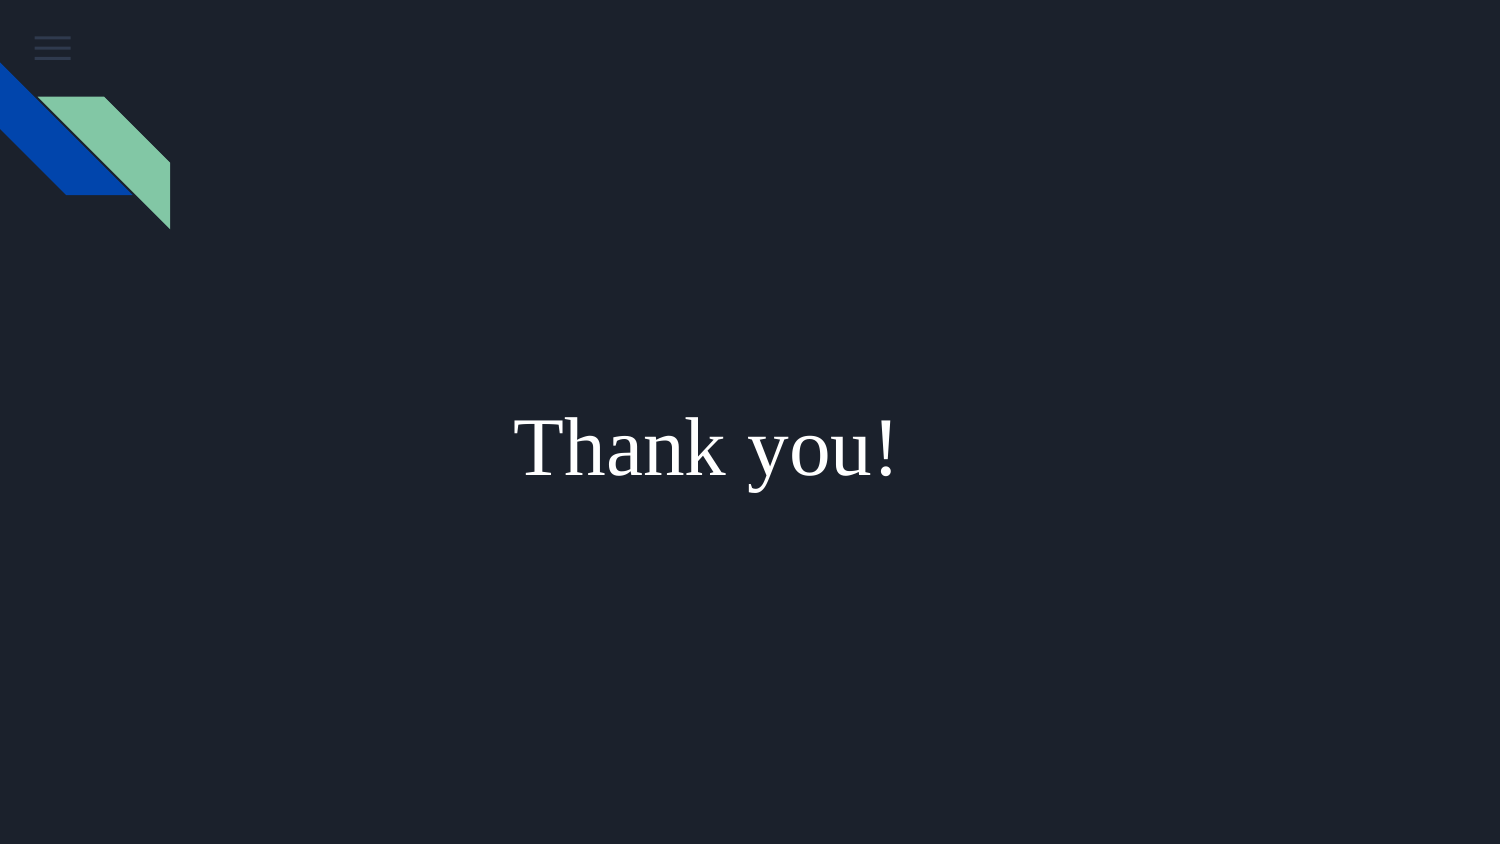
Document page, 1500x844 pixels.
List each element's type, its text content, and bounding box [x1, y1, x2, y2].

title Thank you! [498, 377, 1002, 491]
